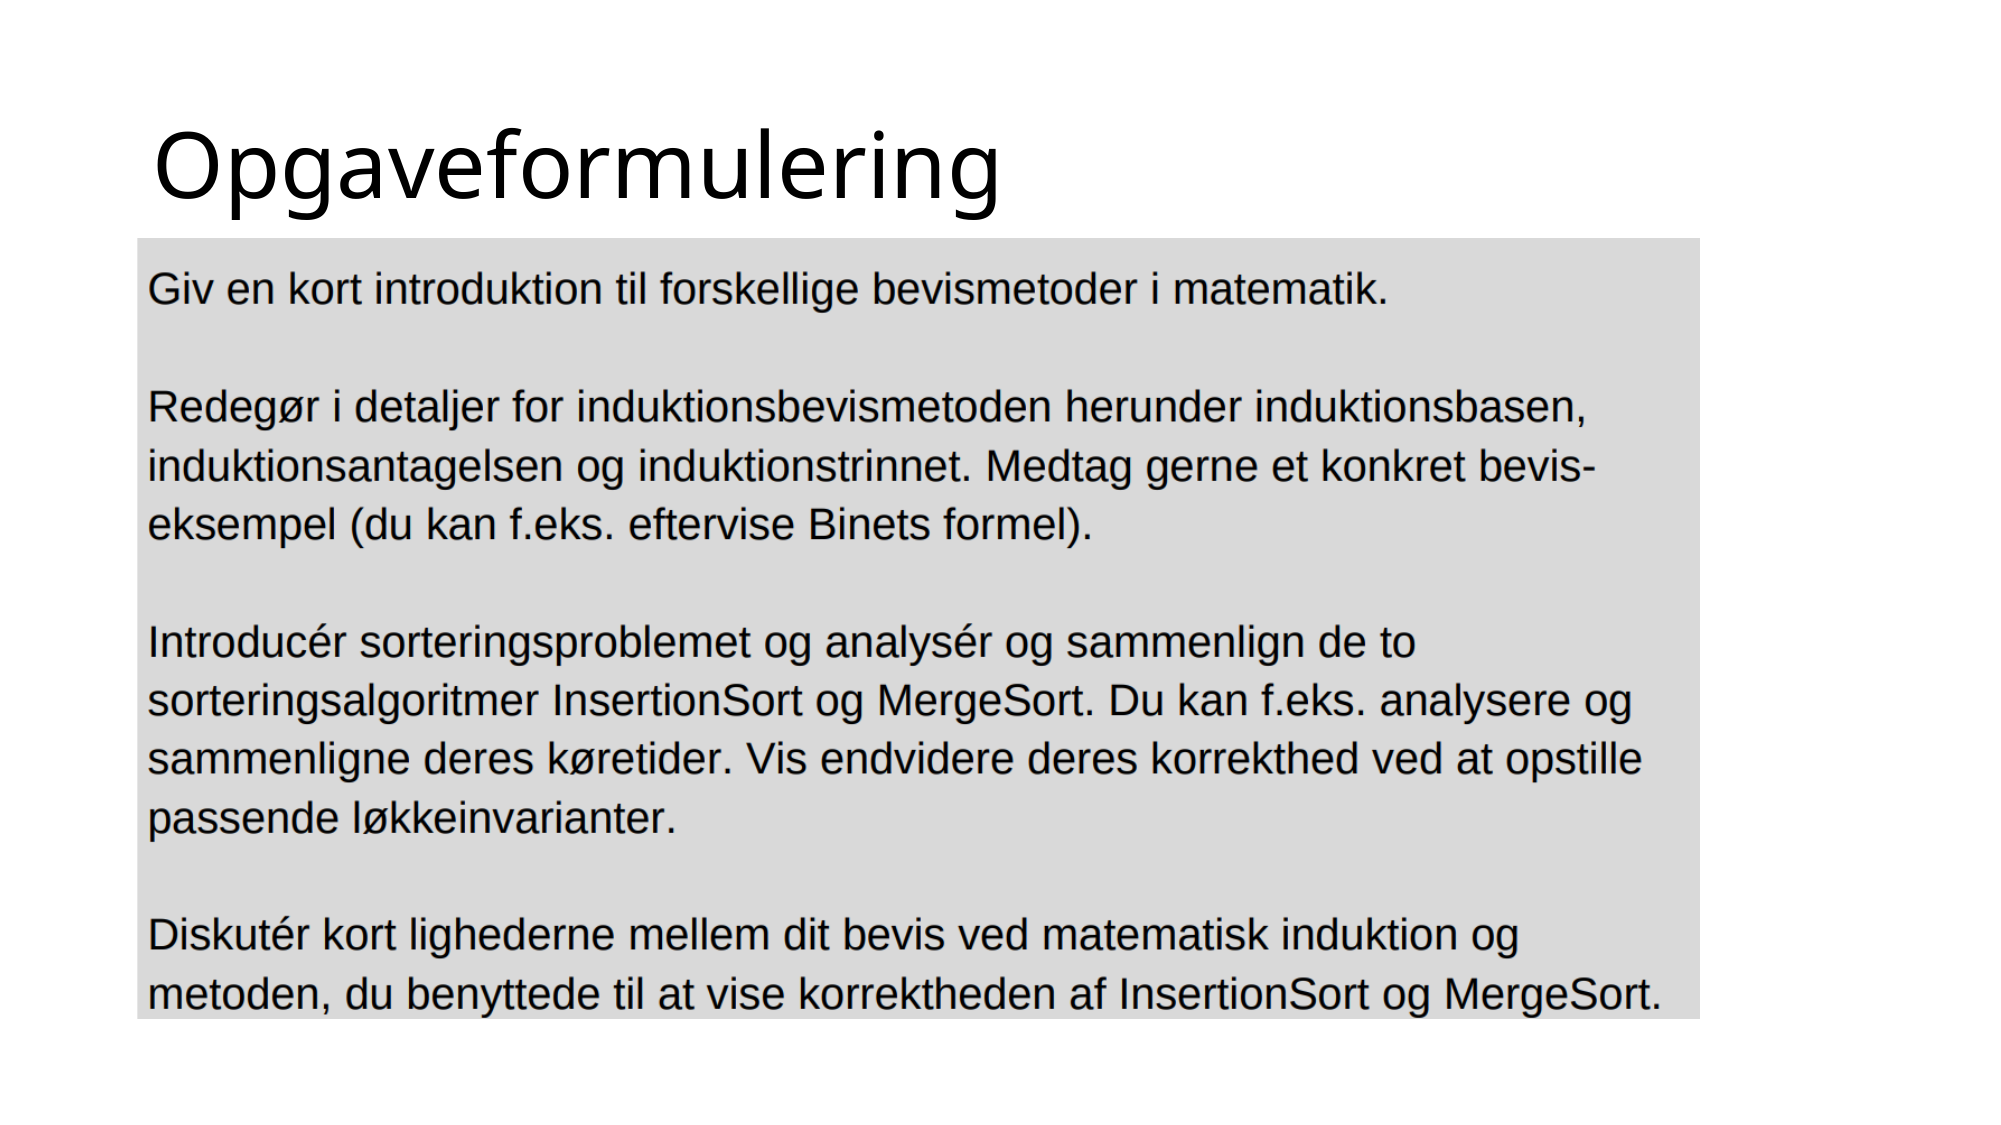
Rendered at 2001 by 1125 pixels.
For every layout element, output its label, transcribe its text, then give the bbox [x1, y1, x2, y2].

title Opgaveformulering [137, 59, 1863, 278]
picture [137, 238, 1700, 1022]
